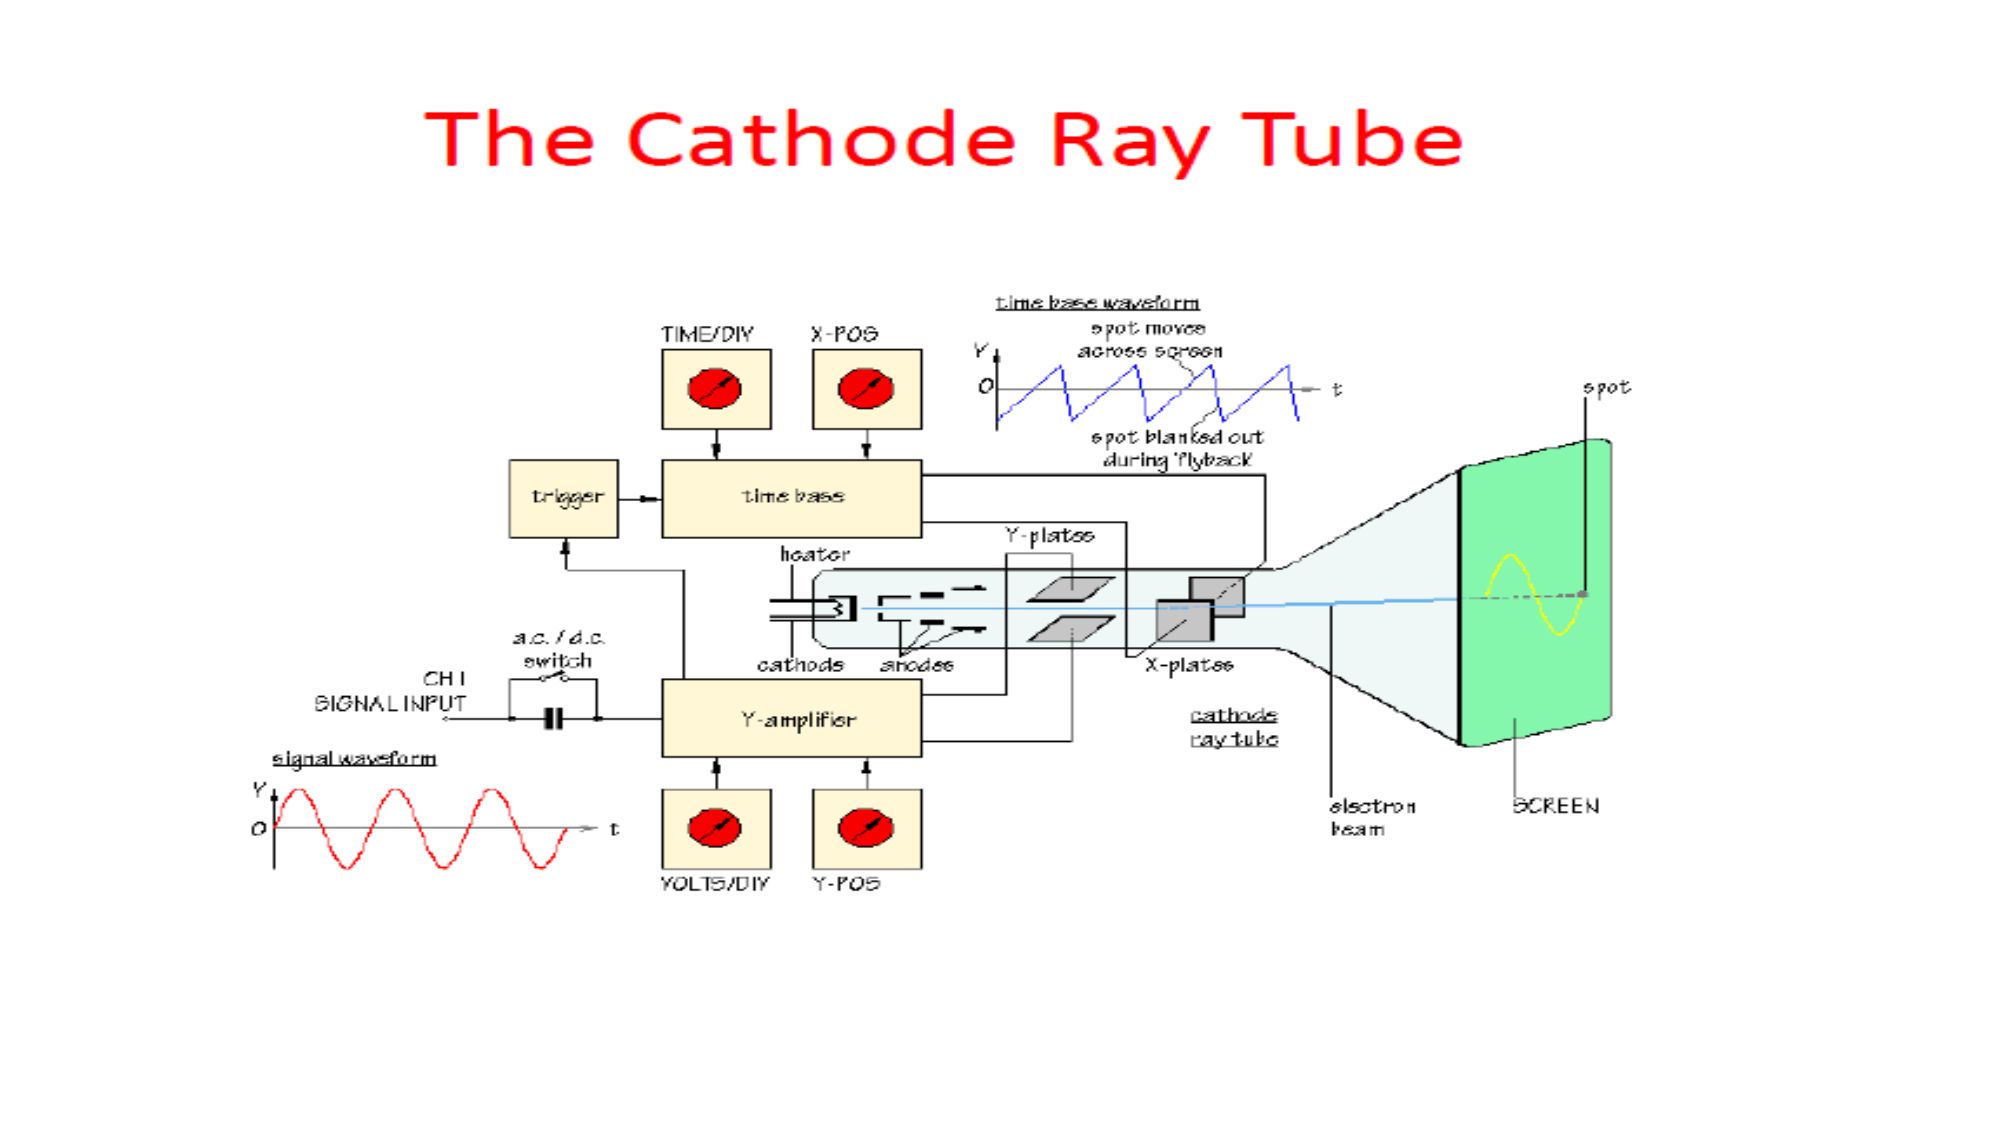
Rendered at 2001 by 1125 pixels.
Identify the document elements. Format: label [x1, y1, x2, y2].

picture [116, 35, 1863, 1041]
